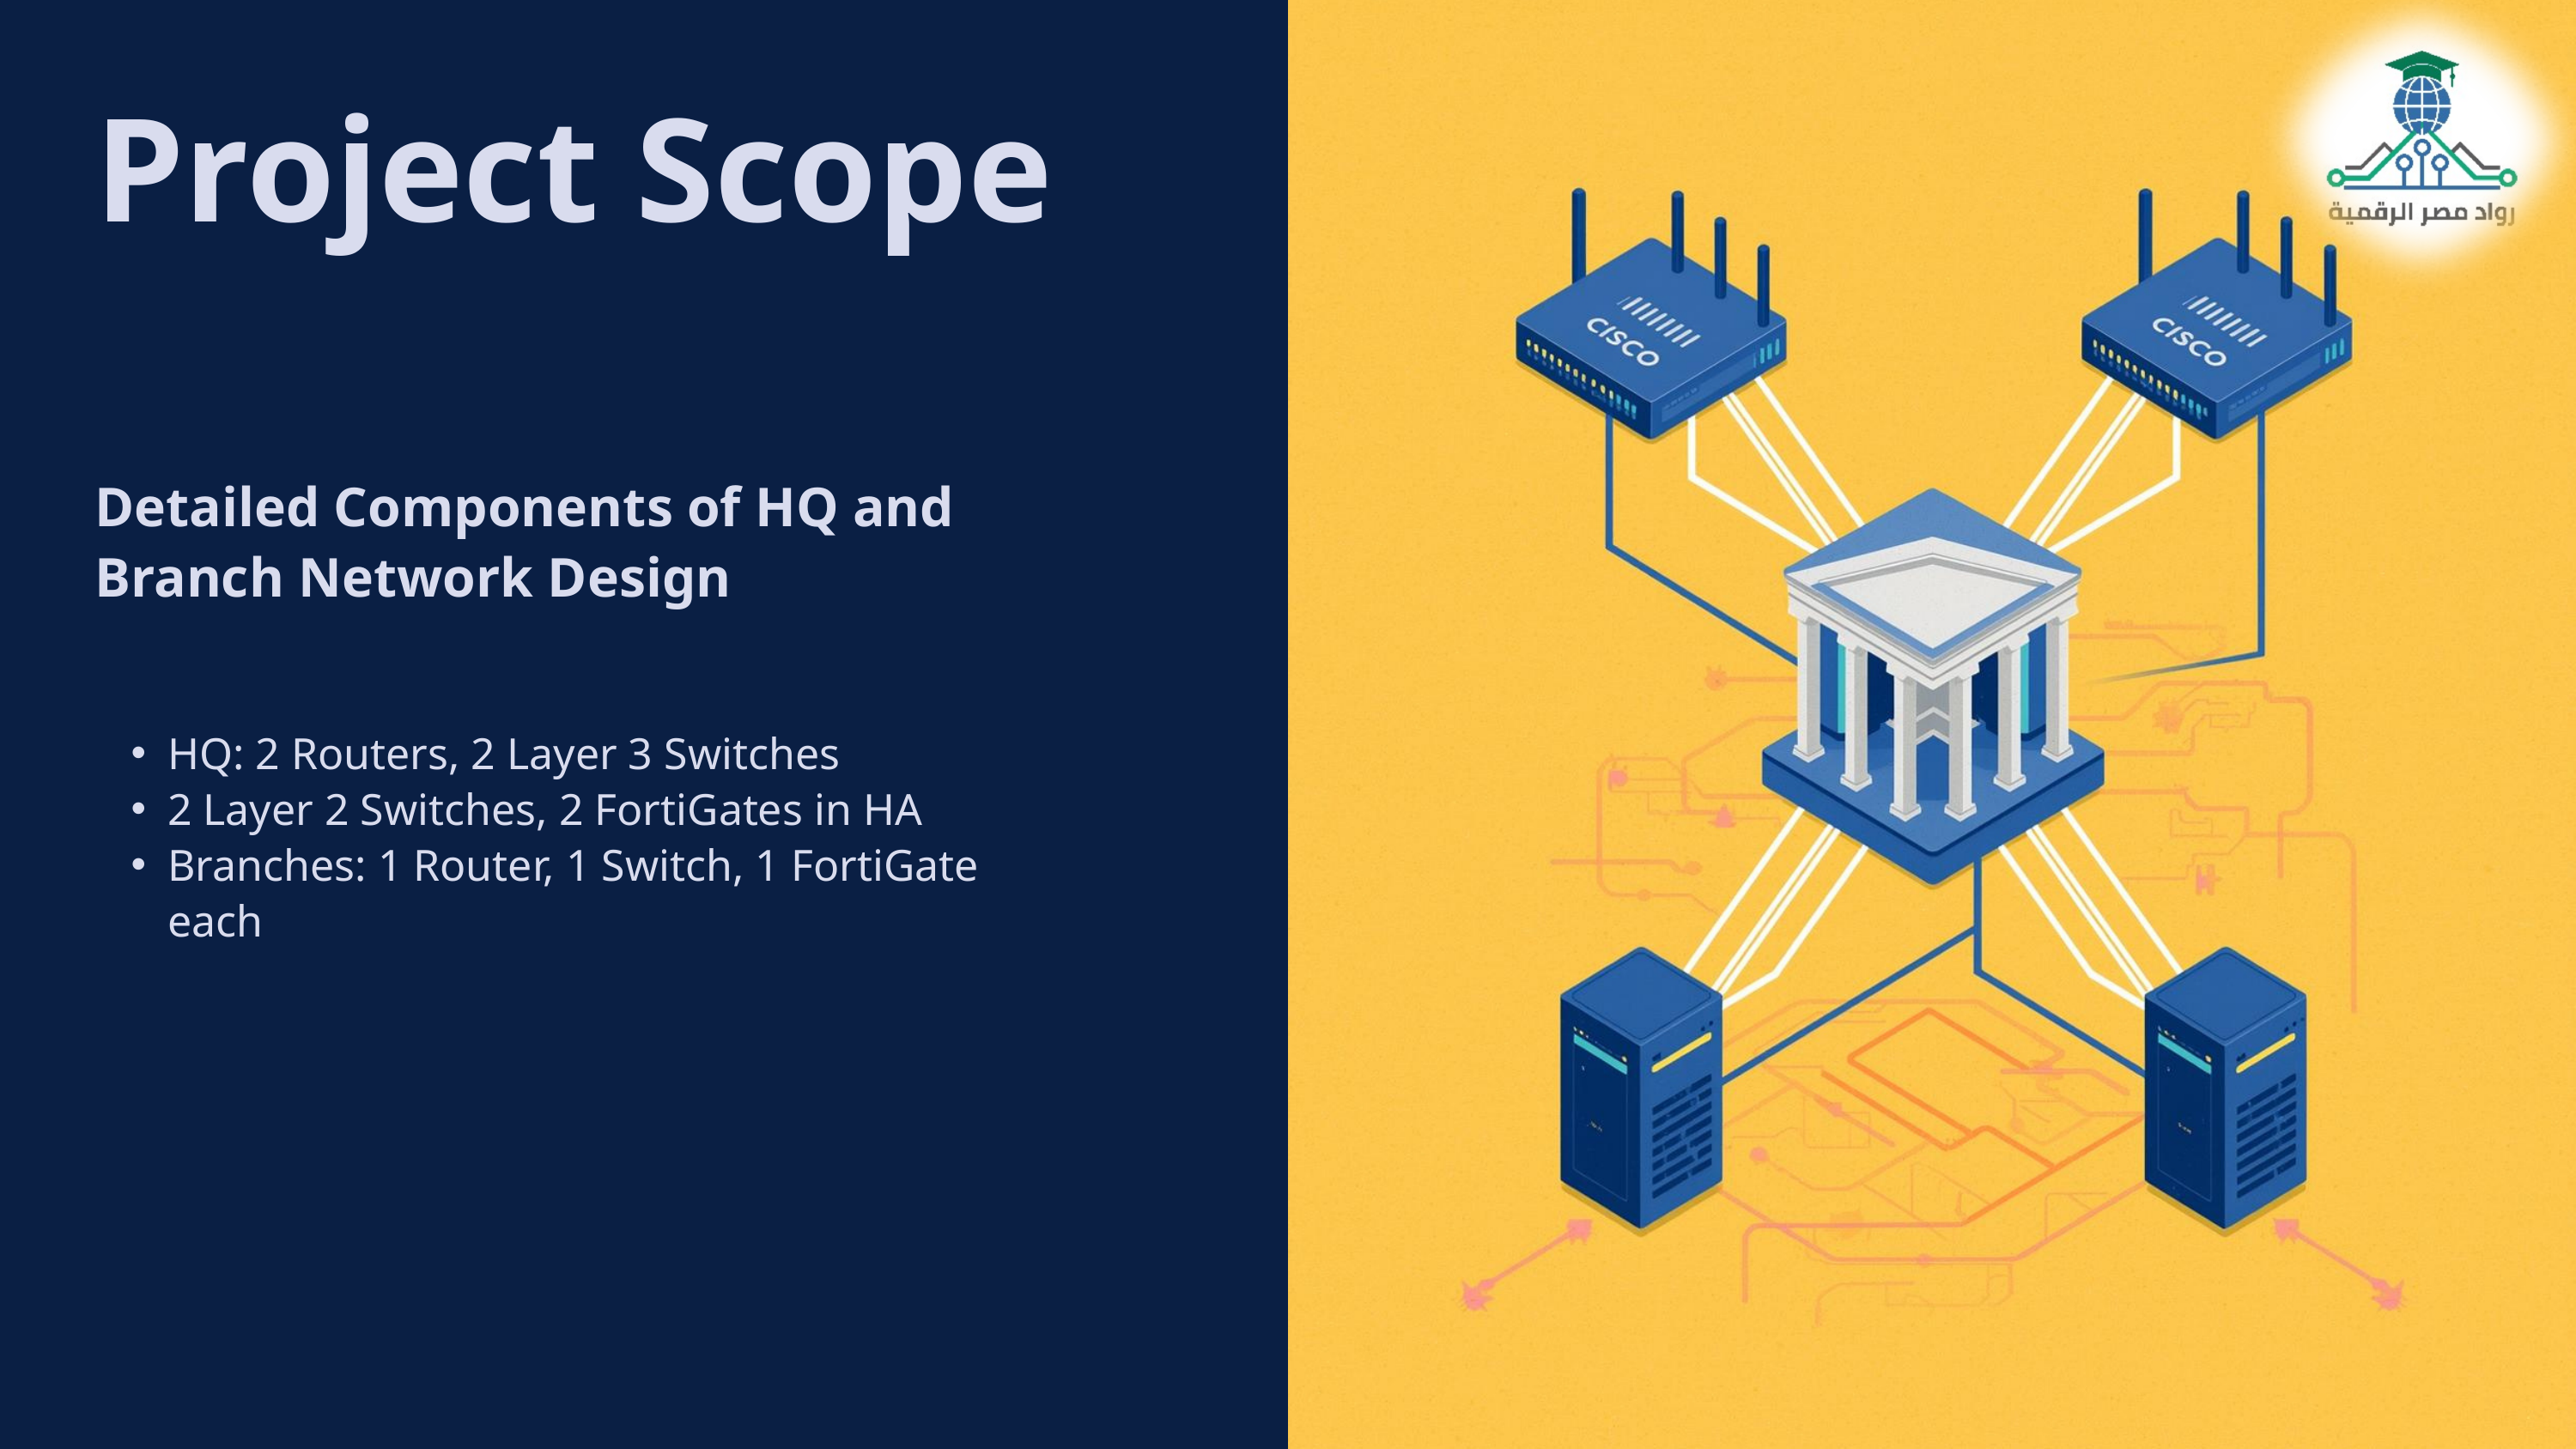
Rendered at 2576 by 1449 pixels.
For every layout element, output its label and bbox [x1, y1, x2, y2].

text_box [1287, 0, 2576, 1449]
text_box [94, 94, 1066, 886]
picture [2243, 0, 2576, 306]
